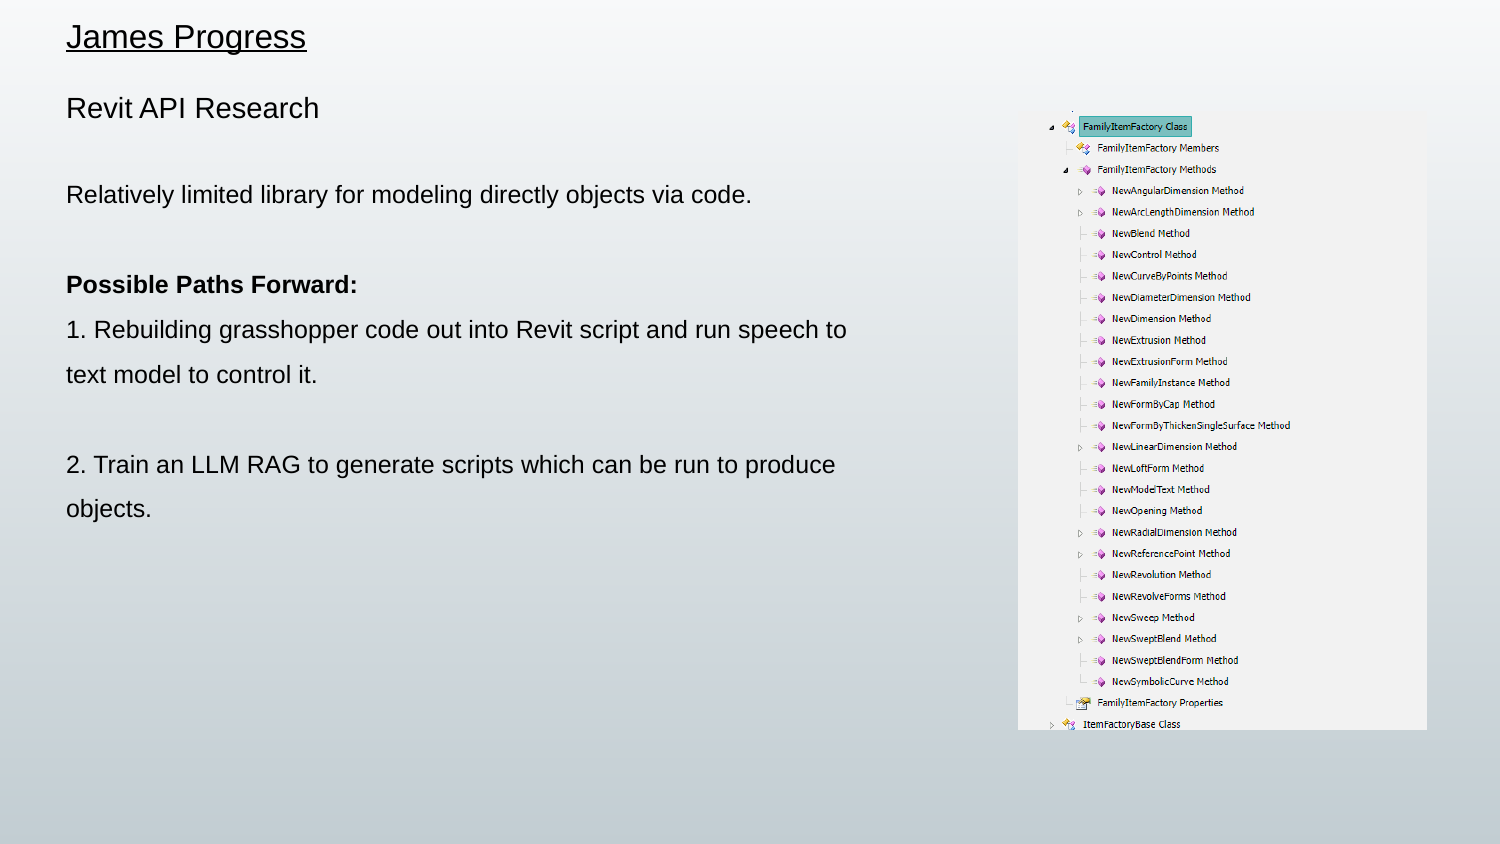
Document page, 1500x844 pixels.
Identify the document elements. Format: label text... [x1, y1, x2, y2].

title James Progress [51, 0, 765, 74]
picture [1017, 111, 1427, 730]
text_box Revit API Research [51, 74, 765, 148]
text_box Relatively limited library for modeling directly objects via code. Possible Paths Forward: 1. Rebuilding grasshopper code out into Revit script and run speech to text model to control it. 2. Train an LLM RAG to generate scripts which can be run to produce objects. [51, 148, 883, 844]
